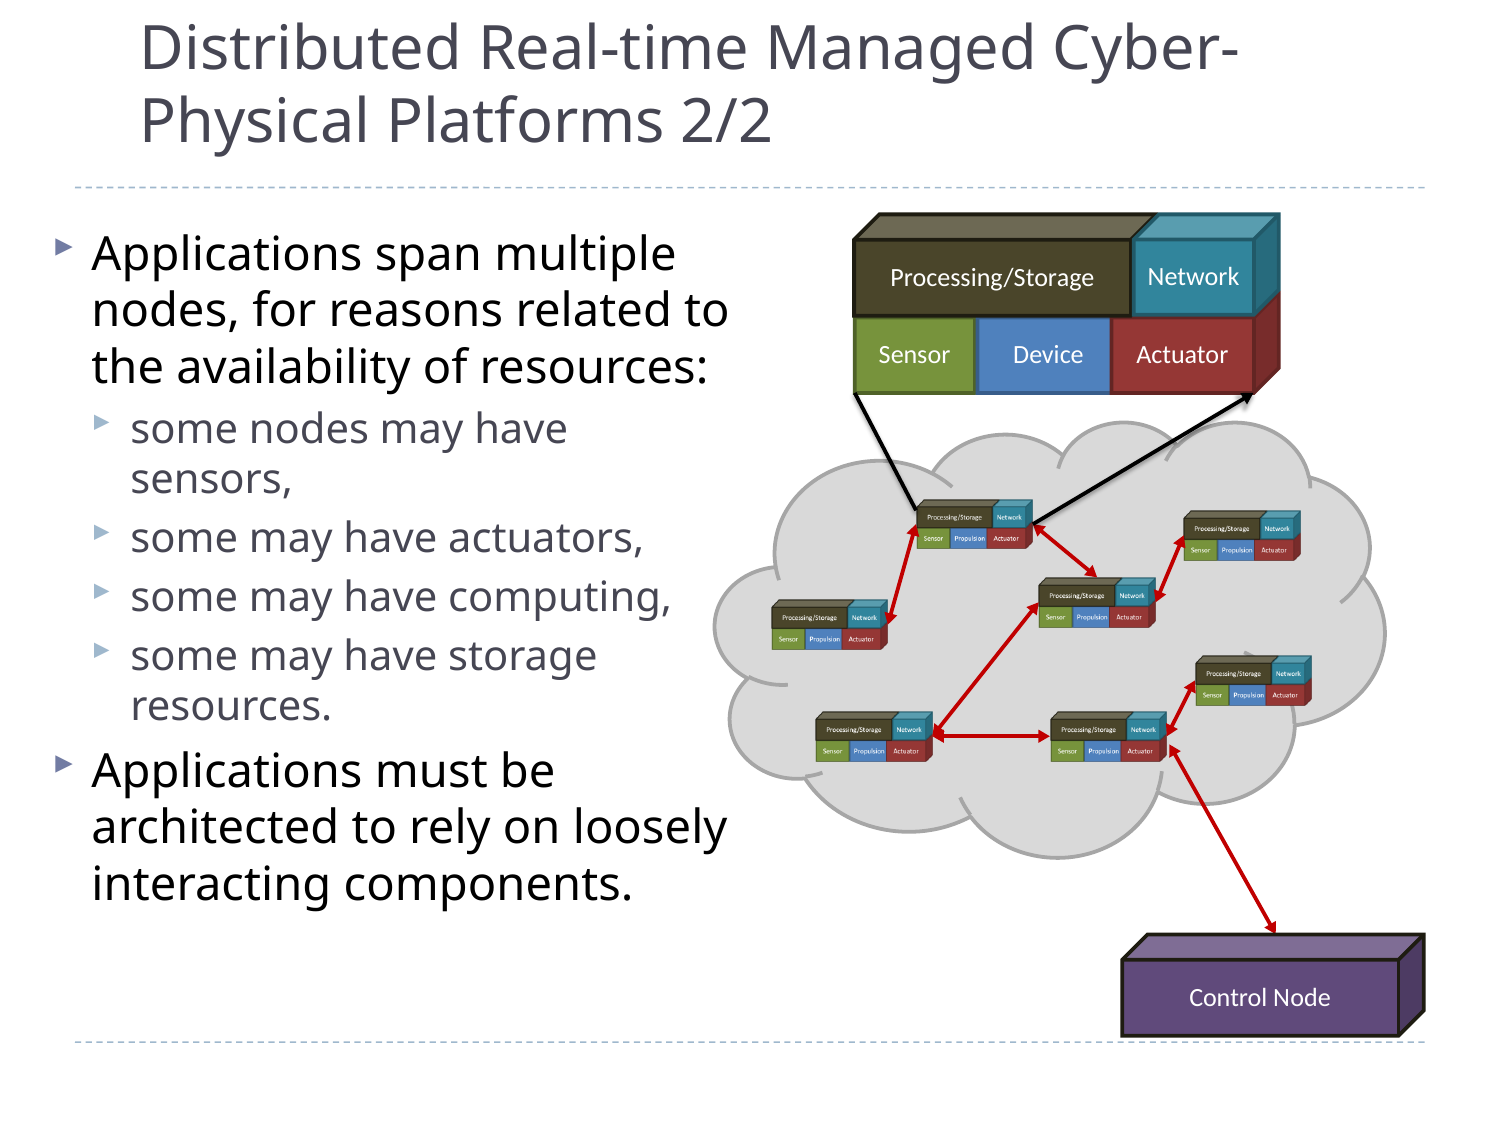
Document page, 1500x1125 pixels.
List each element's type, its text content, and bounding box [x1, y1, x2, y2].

list Applications span multiple nodes, for reasons related to the availability of resources: some nodes may have sensors, some may have actuators, some may have computing, some may have storage resources. Applications must be architected to rely on loosely interacting components. [37, 215, 710, 1026]
title Distributed Real-time Managed Cyber-Physical Platforms 2/2 [125, 0, 1391, 163]
picture [712, 212, 1426, 1038]
